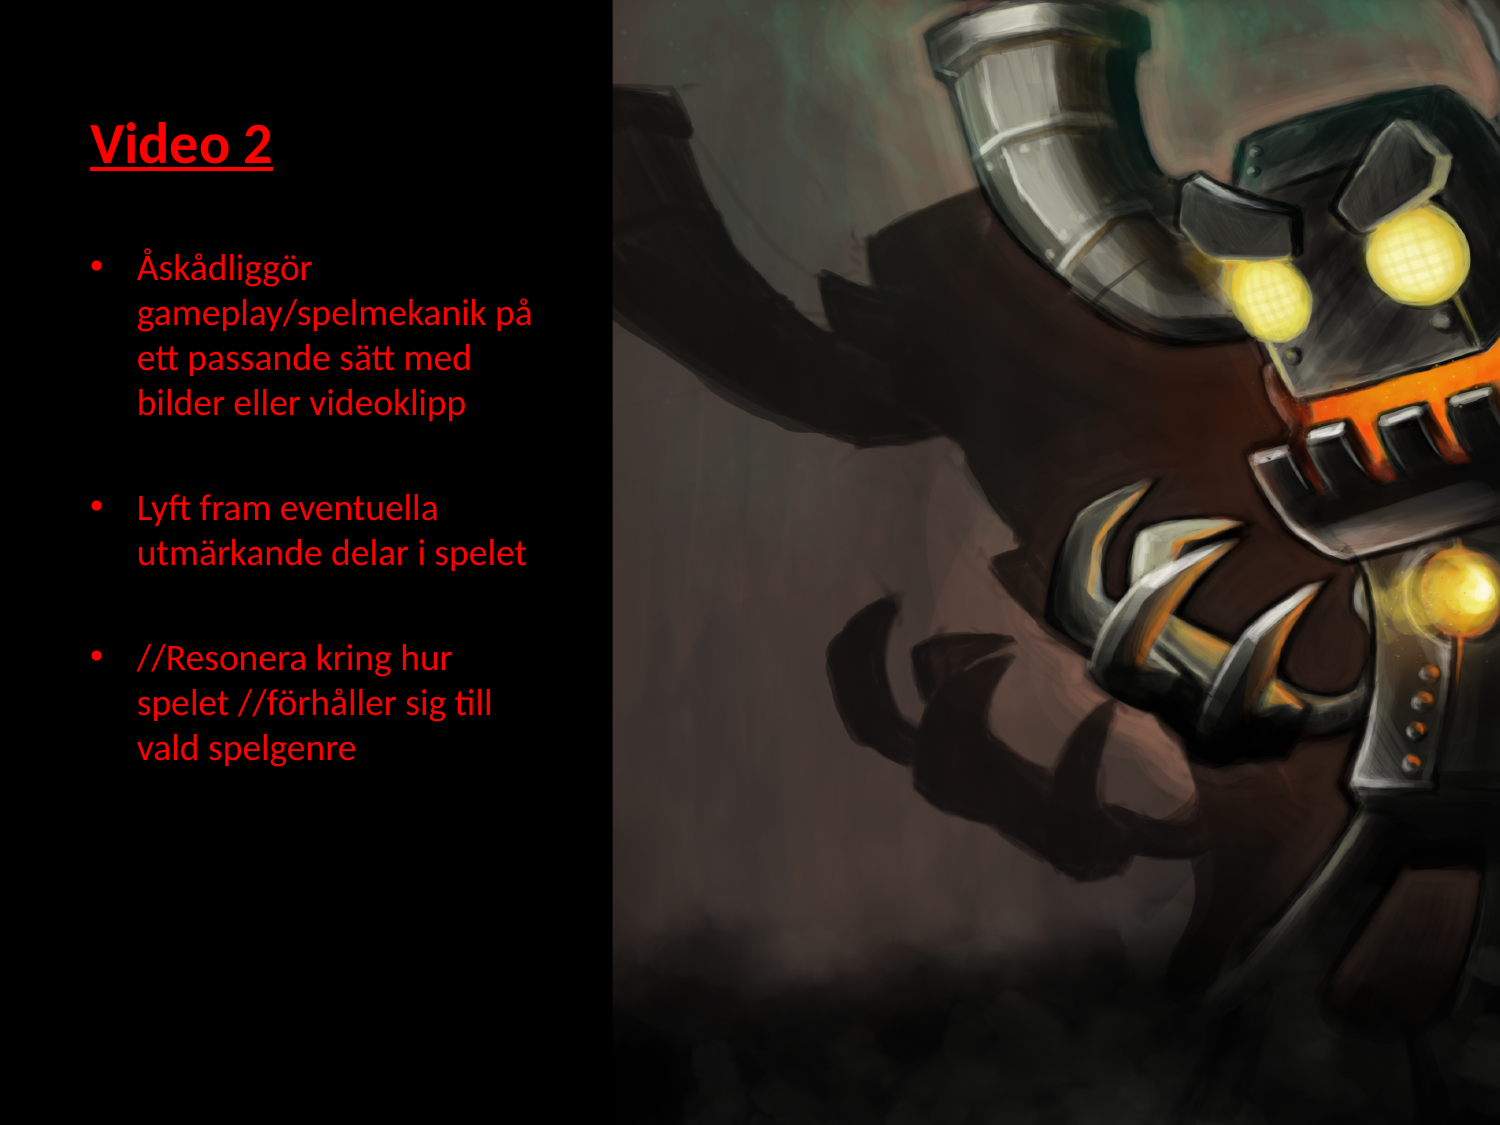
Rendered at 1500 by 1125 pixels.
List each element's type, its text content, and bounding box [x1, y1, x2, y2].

title Video 2 [75, 44, 569, 235]
list Åskådliggör gameplay/spelmekanik på ett passande sätt med bilder eller videoklipp Lyft fram eventuella utmärkande delar i spelet //Resonera kring hur spelet //förhåller sig till vald spelgenre [75, 235, 569, 1005]
picture [0, 0, 1500, 1125]
